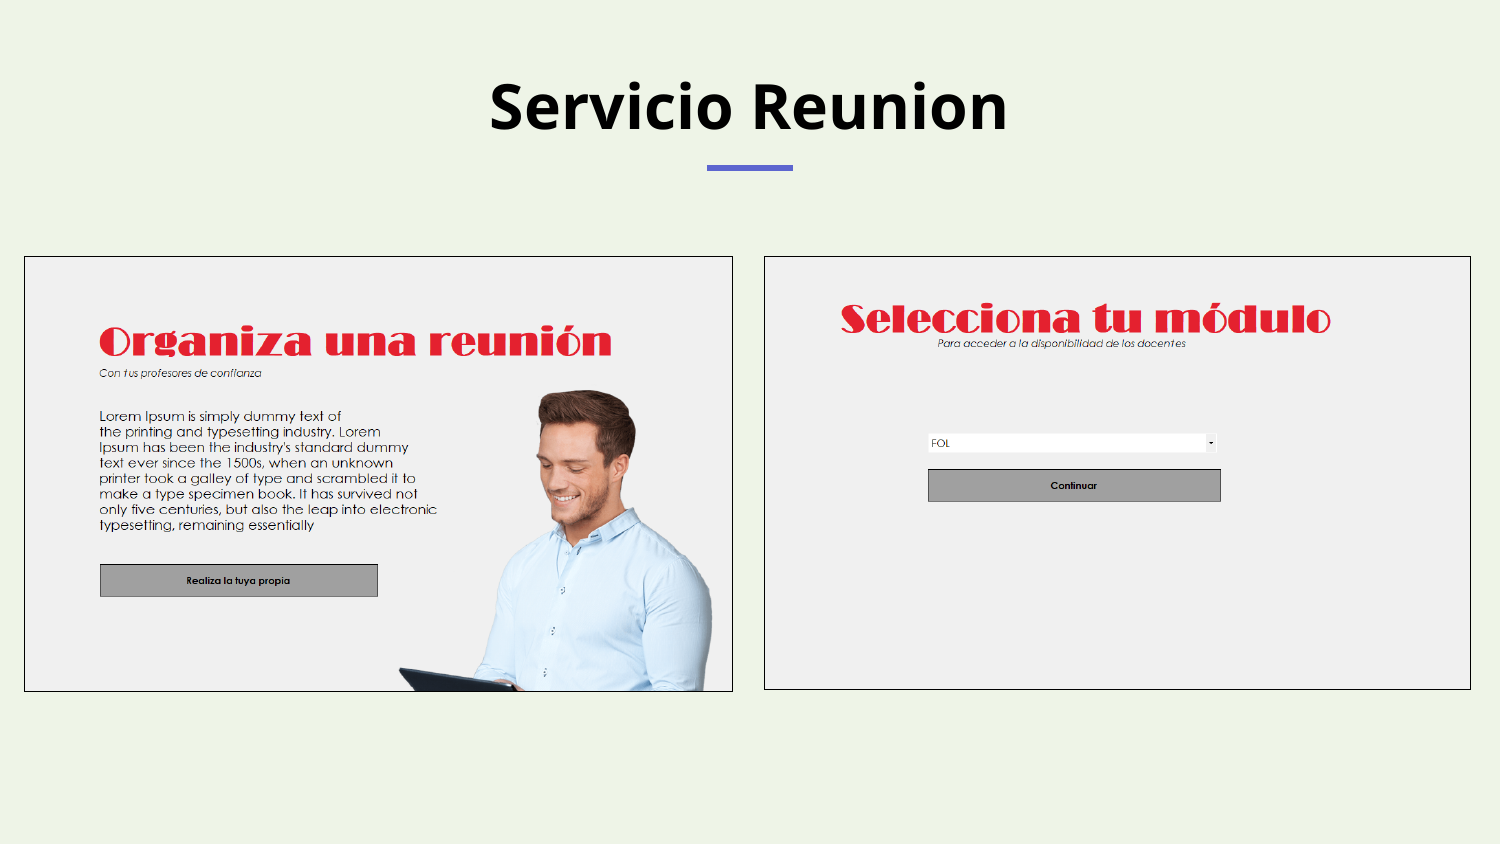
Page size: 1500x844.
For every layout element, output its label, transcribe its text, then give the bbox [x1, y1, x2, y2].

title Servicio Reunion [116, 33, 1383, 157]
picture [24, 256, 733, 692]
picture [764, 256, 1471, 691]
